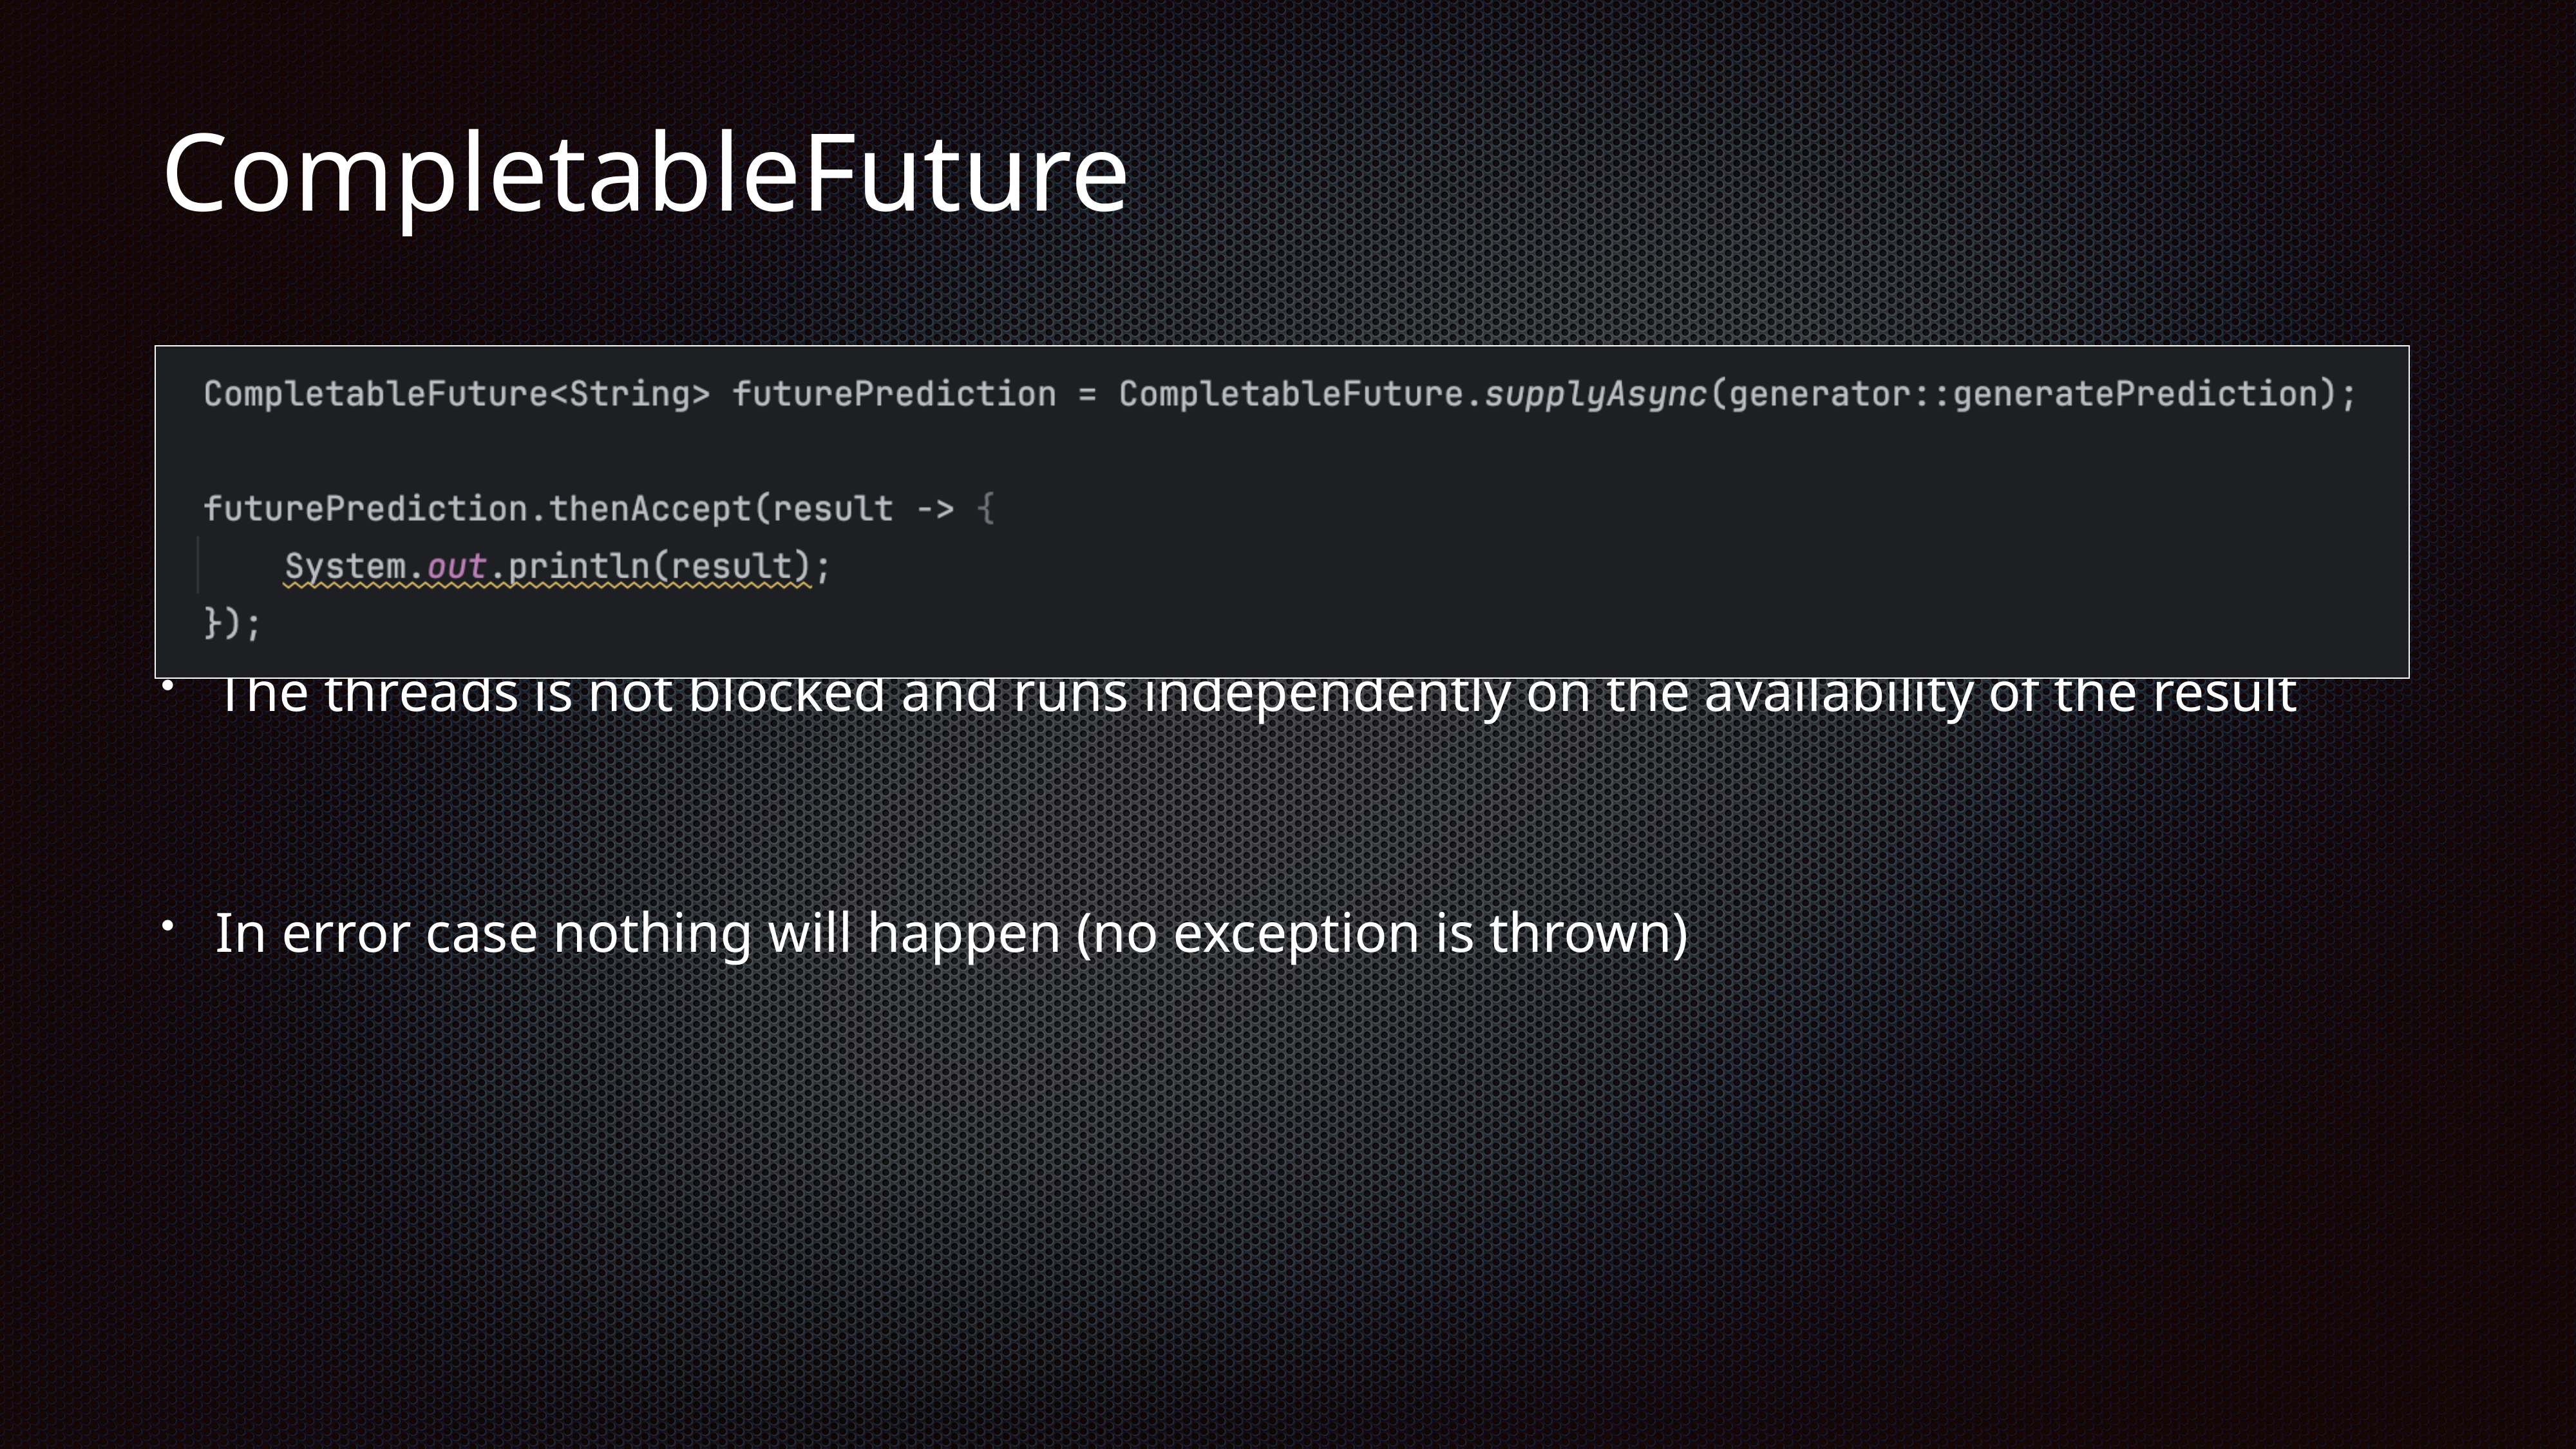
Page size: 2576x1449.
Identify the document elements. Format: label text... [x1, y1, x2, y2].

title CompletableFuture [155, 37, 2421, 299]
list The method thenAccept() contains the future result, which can be used for further operations (in example print the prediction) The lambda-expression will be triggered as soon as the asynchron result is delivered The threads is not blocked and runs independently on the availability of the result In error case nothing will happen (no exception is thrown) [155, 346, 2421, 1262]
picture [0, 0, 2576, 1449]
